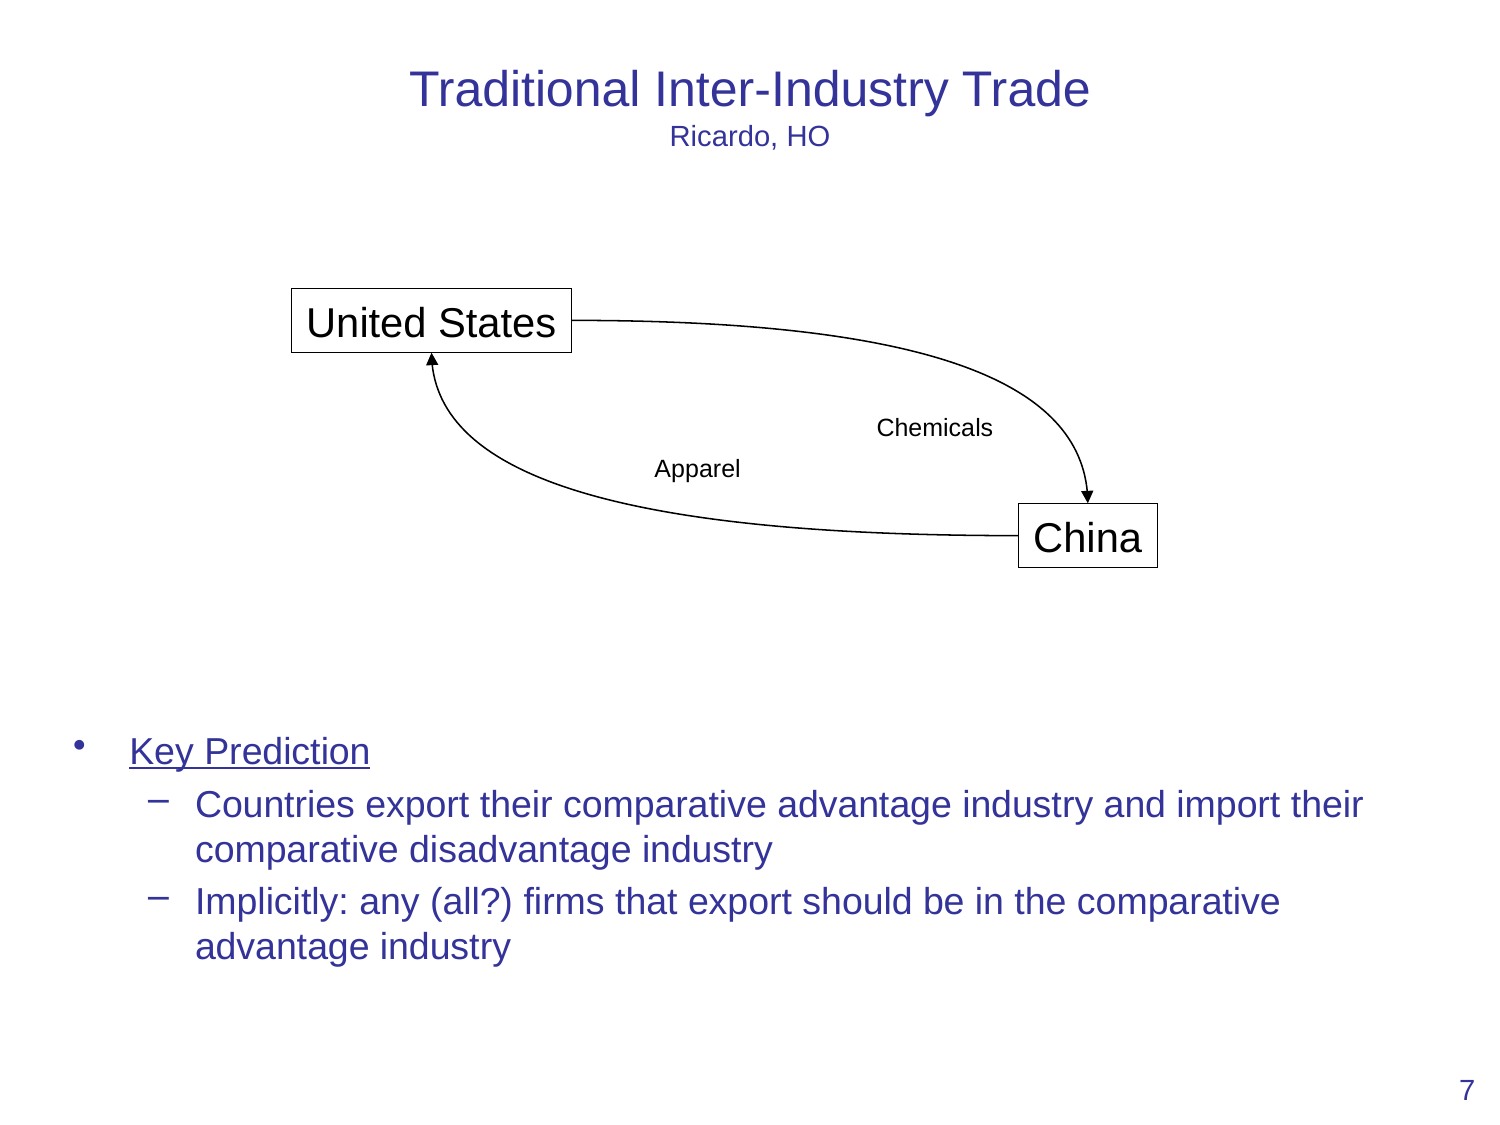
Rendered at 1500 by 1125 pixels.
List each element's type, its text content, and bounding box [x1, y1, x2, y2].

slide_number 7 [1408, 1028, 1491, 1108]
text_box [431, 353, 1018, 537]
title Traditional Inter-Industry Trade Ricardo, HO [57, 44, 1443, 165]
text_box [572, 320, 1089, 504]
text_box United States [291, 288, 572, 353]
text_box China [1018, 503, 1158, 568]
list Key Prediction Countries export their comparative advantage industry and import their comparative disadvantage industry Implicitly: any (all?) firms that export should be in the comparative advantage industry [57, 666, 1443, 1011]
